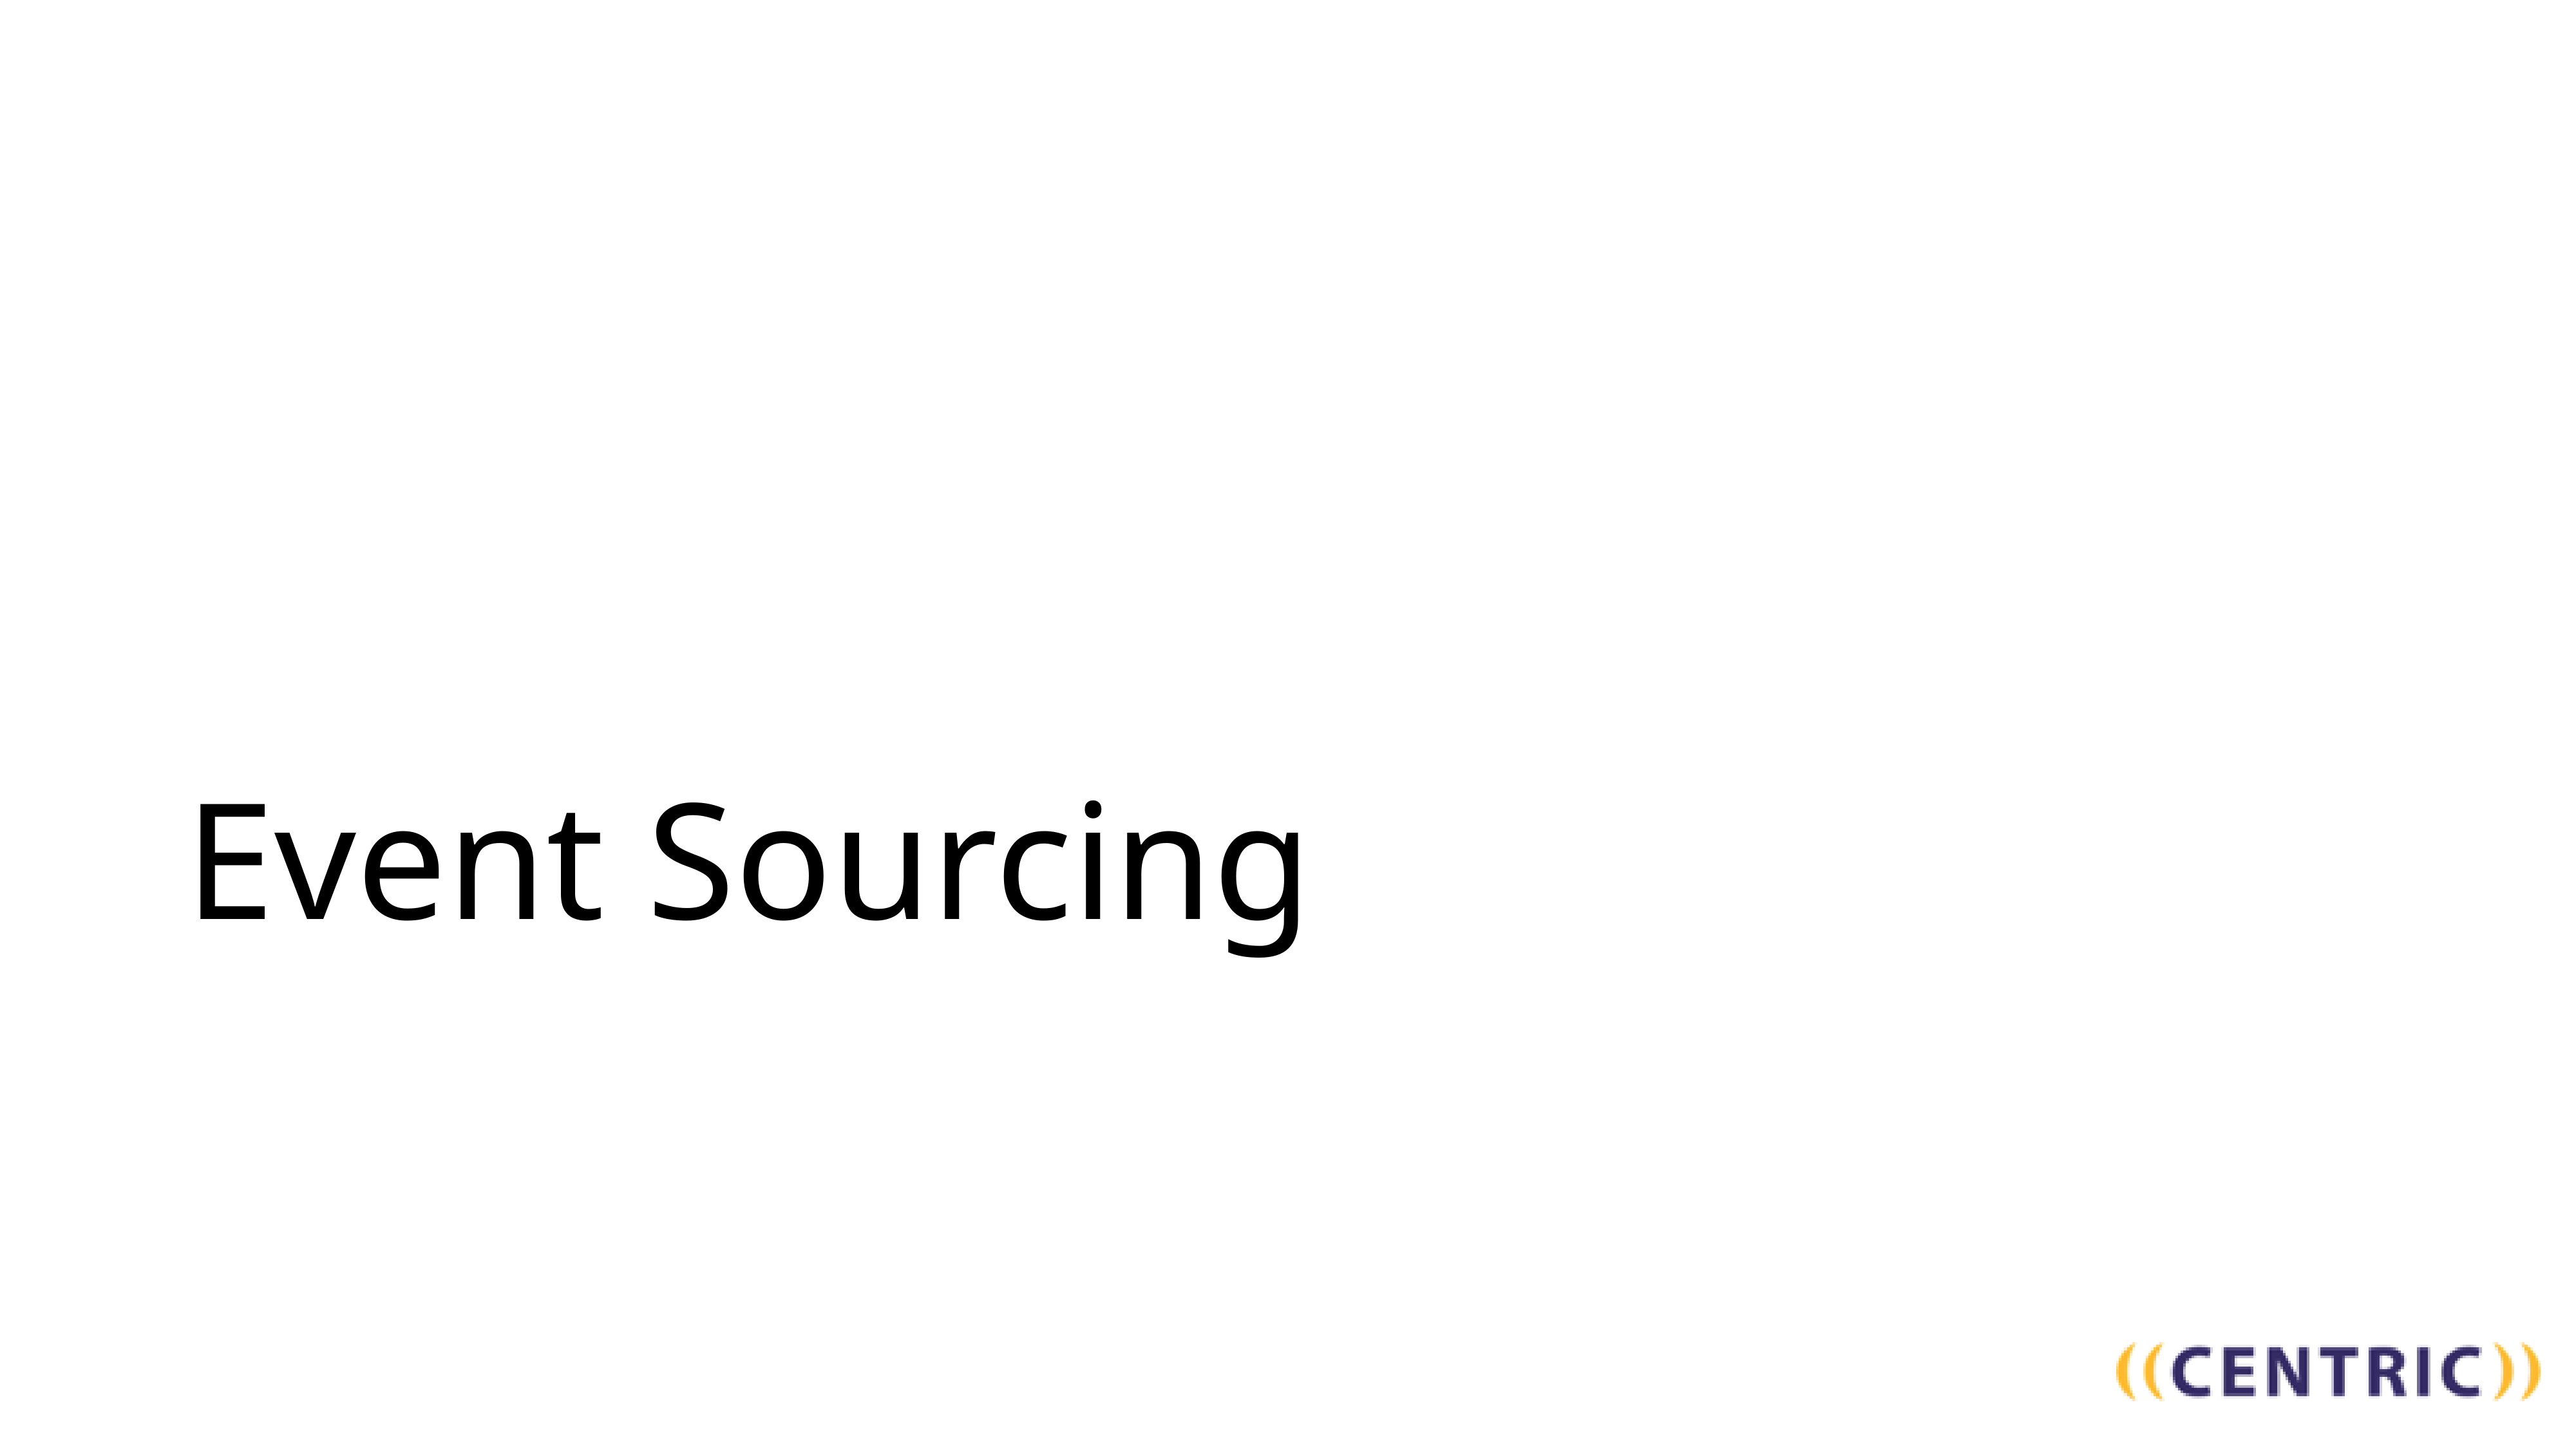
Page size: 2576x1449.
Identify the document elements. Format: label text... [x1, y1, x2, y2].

title Event Sourcing [175, 360, 2399, 965]
picture [2111, 1321, 2557, 1424]
